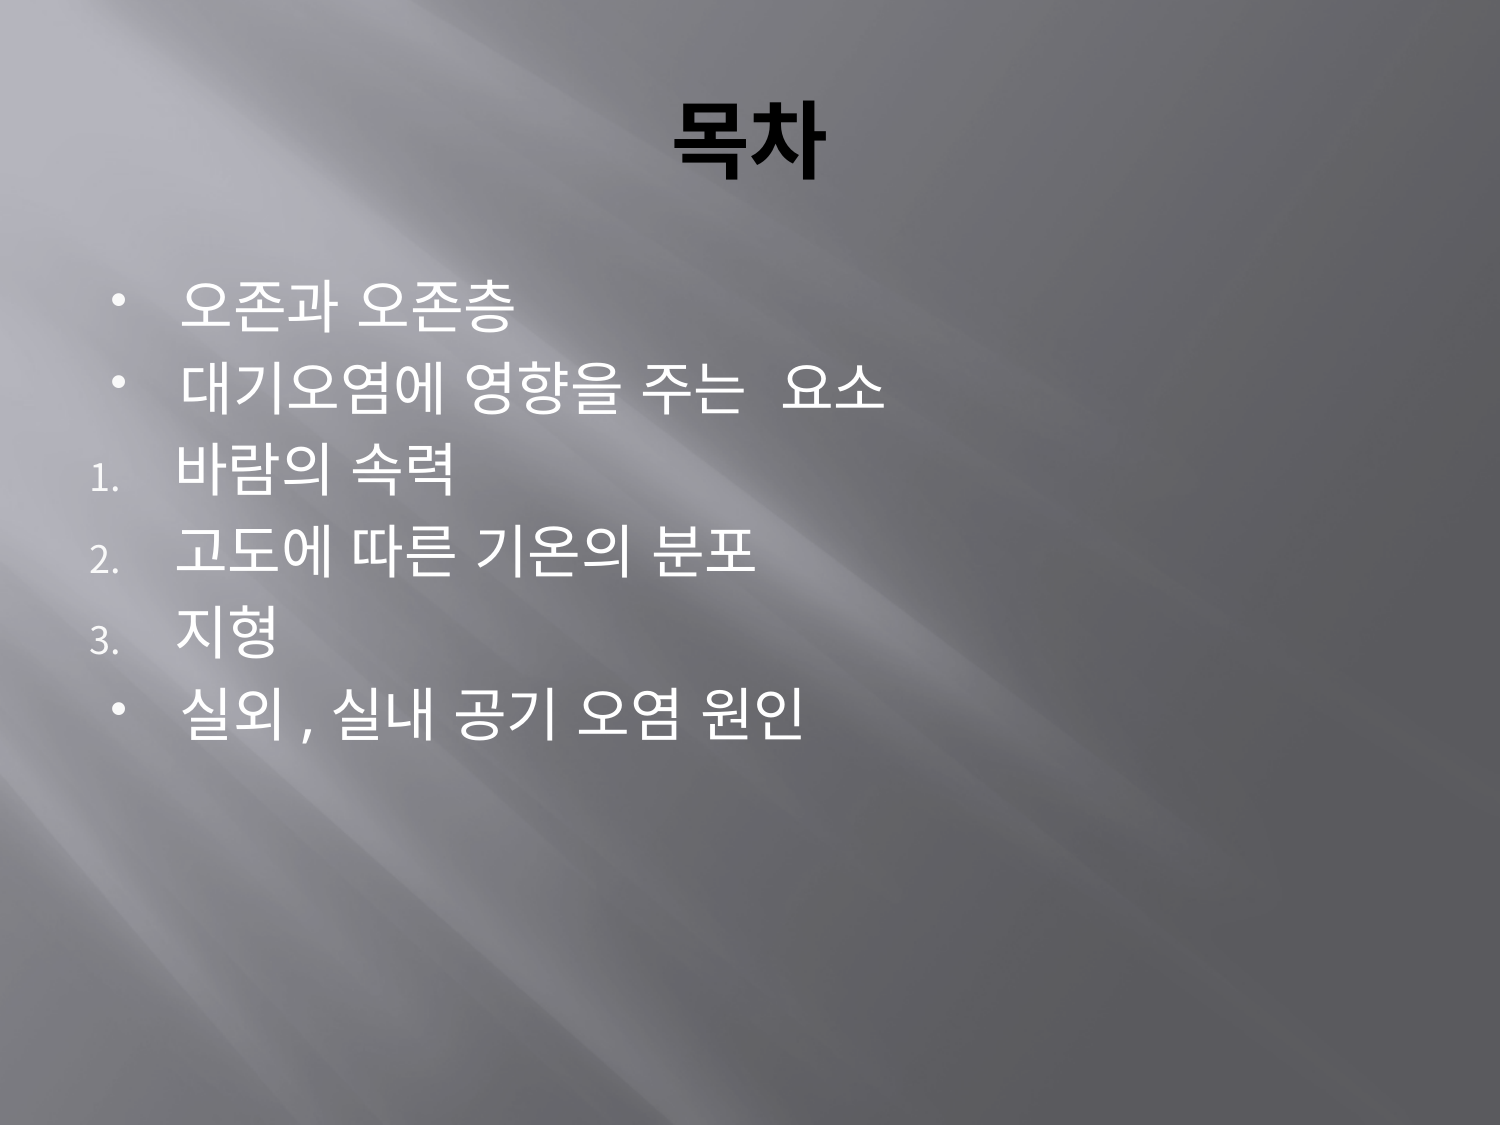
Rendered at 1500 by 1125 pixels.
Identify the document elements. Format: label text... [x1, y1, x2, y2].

list 오존과 오존층 대기오염에 영향을 주는 요소 바람의 속력 고도에 따른 기온의 분포 지형 실외,실내 공기 오염 원인 [75, 262, 1425, 1035]
title 목차 [75, 45, 1425, 233]
